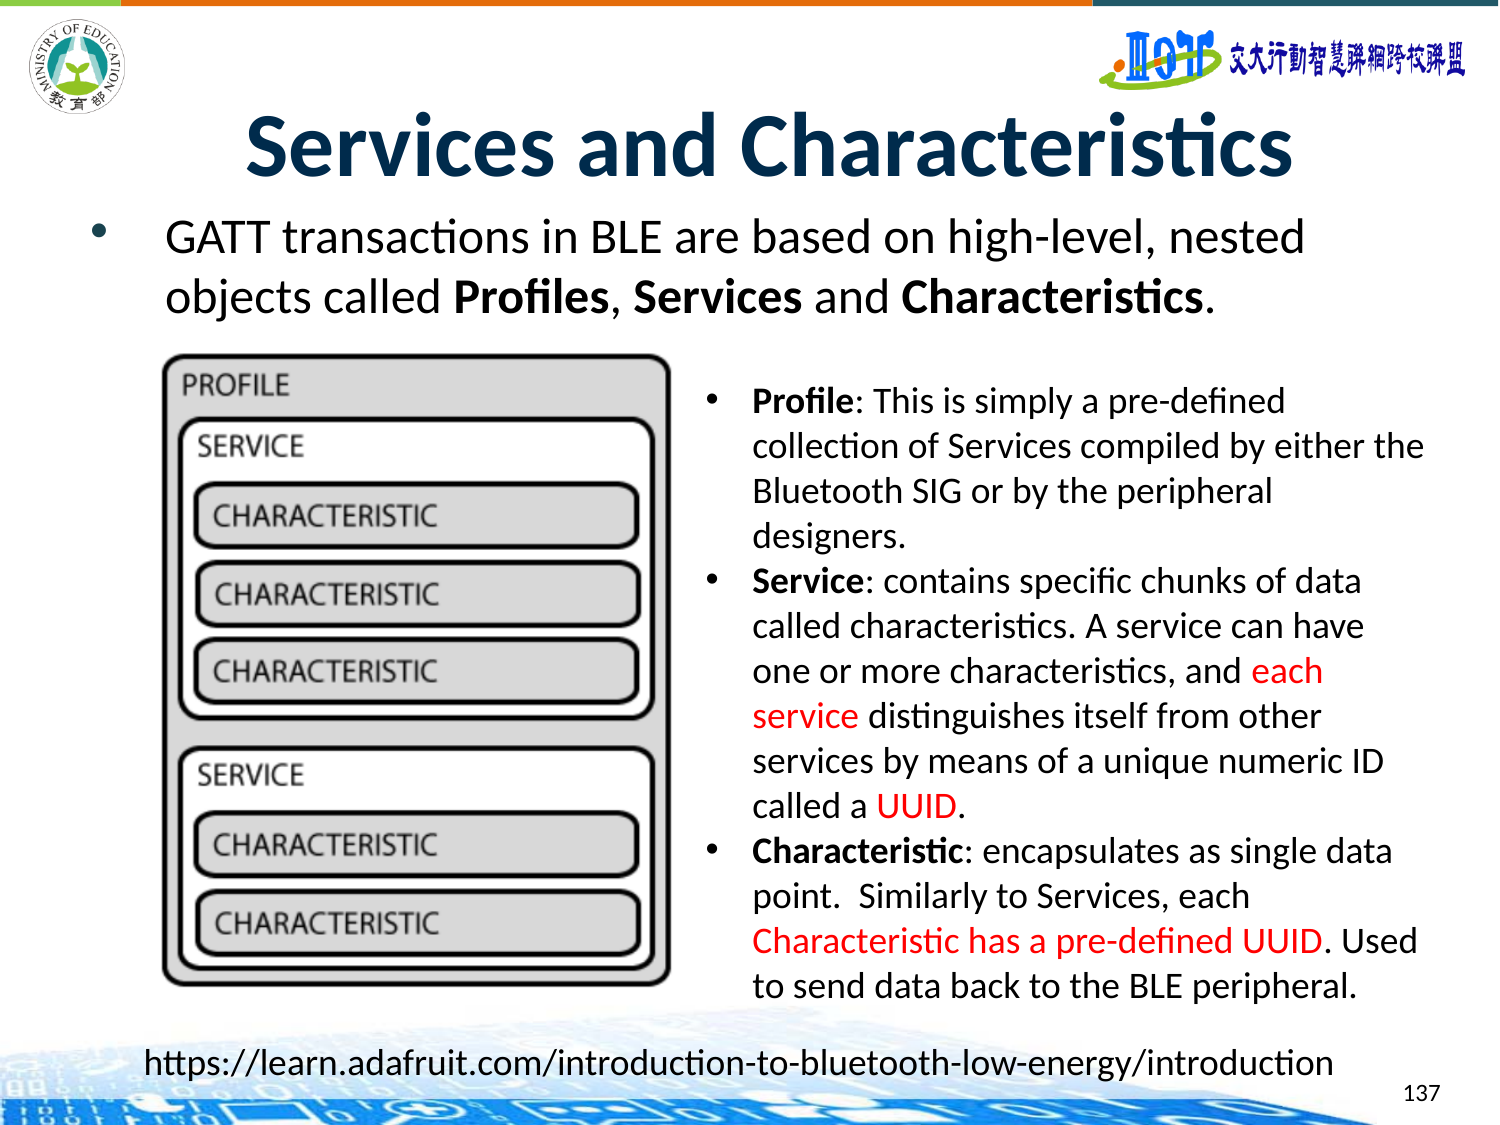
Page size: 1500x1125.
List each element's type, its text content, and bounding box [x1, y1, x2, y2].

picture [29, 19, 125, 114]
list GATT transactions in BLE are based on high-level, nested objects called Profiles, Services and Characteristics. [75, 196, 1425, 923]
text_box https://learn.adafruit.com/introduction-to-bluetooth-low-energy/introduction [128, 1030, 1371, 1091]
picture [0, 349, 1377, 1125]
text_box Profile: This is simply a pre-defined collection of Services compiled by either the Bluetooth SIG or by the peripheral designers. Service: contains specific chunks of data called characteristics. A service can have one or more characteristics, and each service distinguishes itself from other services by means of a unique numeric ID called a UUID. Characteristic: encapsulates as single data point. Similarly to Services, each Characteristic has a pre-defined UUID. Used to send data back to the BLE peripheral. [690, 368, 1446, 1014]
title Services and Characteristics [95, 57, 1446, 223]
picture [1099, 30, 1465, 90]
slide_number 137 [1387, 1069, 1484, 1125]
